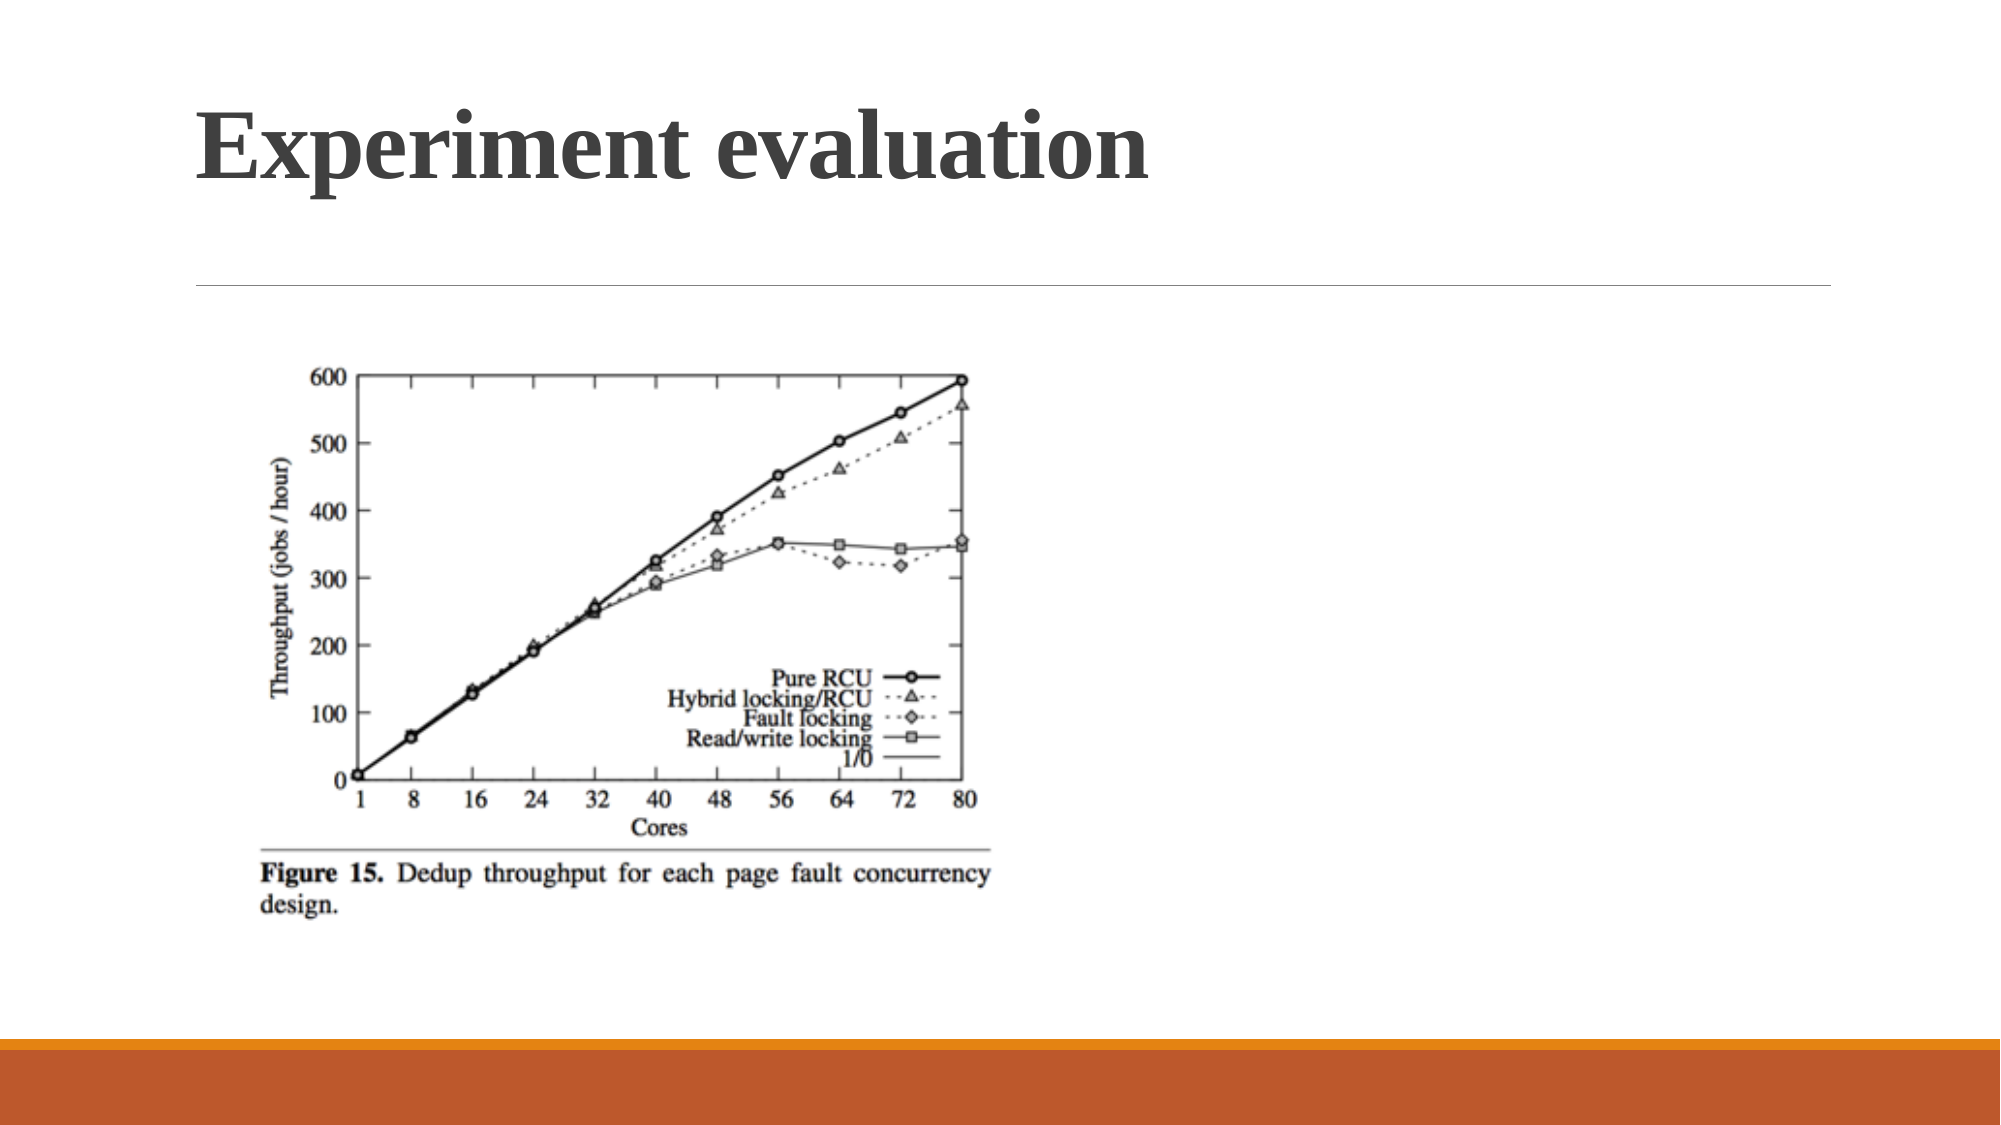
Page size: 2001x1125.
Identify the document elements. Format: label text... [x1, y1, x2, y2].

title Experiment evaluation [180, 0, 1830, 207]
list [179, 289, 1038, 951]
